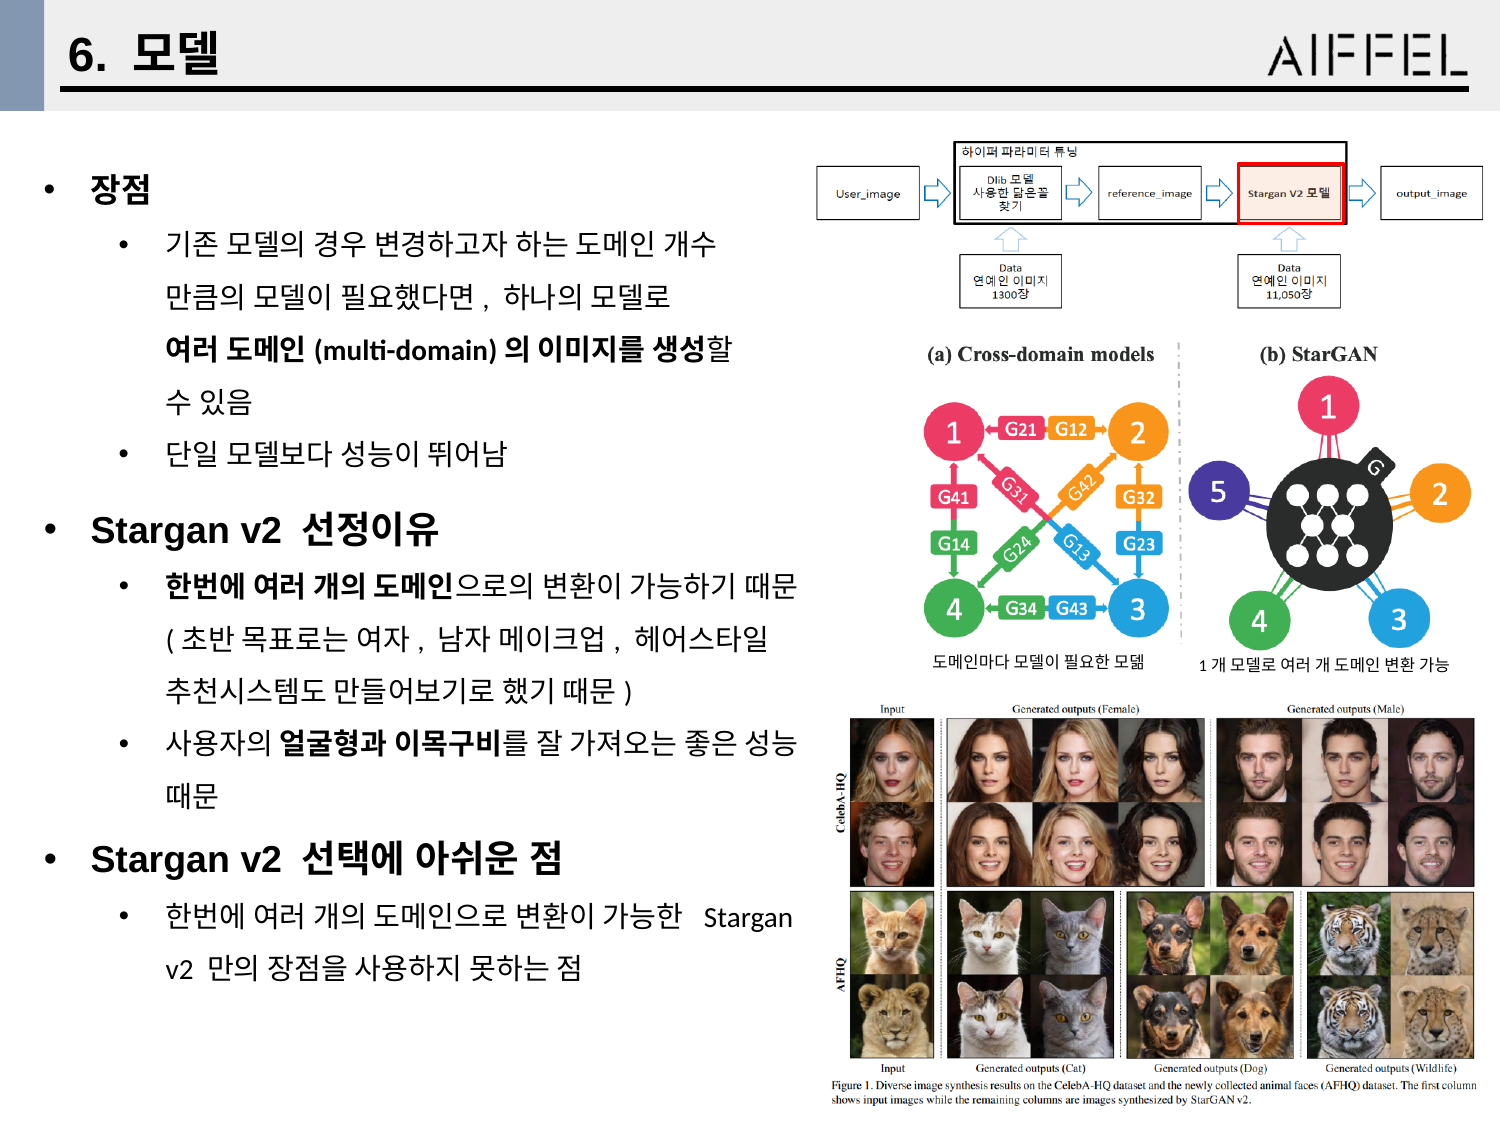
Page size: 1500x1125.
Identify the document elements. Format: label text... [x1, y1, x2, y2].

text_box Stargan v2 선정이유 한번에 여러 개의 도메인으로의 변환이 가능하기 때문(초반 목표로는 여자, 남자 메이크업, 헤어스타일 추천시스템도 만들어보기로 했기 때문) 사용자의 얼굴형과 이목구비를 잘 가져오는 좋은 성능 때문 Stargan v2 선택에 아쉬운 점 한번에 여러 개의 도메인으로 변환이 가능한 Stargan v2 만의 장점을 사용하지 못하는 점 [28, 475, 817, 1125]
picture [1263, 90, 1470, 98]
text_box 장점 기존 모델의 경우 변경하고자 하는 도메인 개수 만큼의 모델이 필요했다면, 하나의 모델로 여러 도메인(multi-domain)의 이미지를 생성할 수 있음 단일 모델보다 성능이 뛰어남 [28, 141, 779, 483]
picture [794, 120, 1500, 328]
text_box 도메인마다 모델이 필요한 모덺 [917, 663, 1178, 680]
picture [1263, 12, 1470, 88]
picture [808, 685, 1500, 1114]
picture [902, 329, 1481, 654]
text_box 6. 모델 [52, 16, 1282, 89]
text_box 1개 모델로 여러 개 도메인 변환 가능 [1183, 662, 1480, 683]
